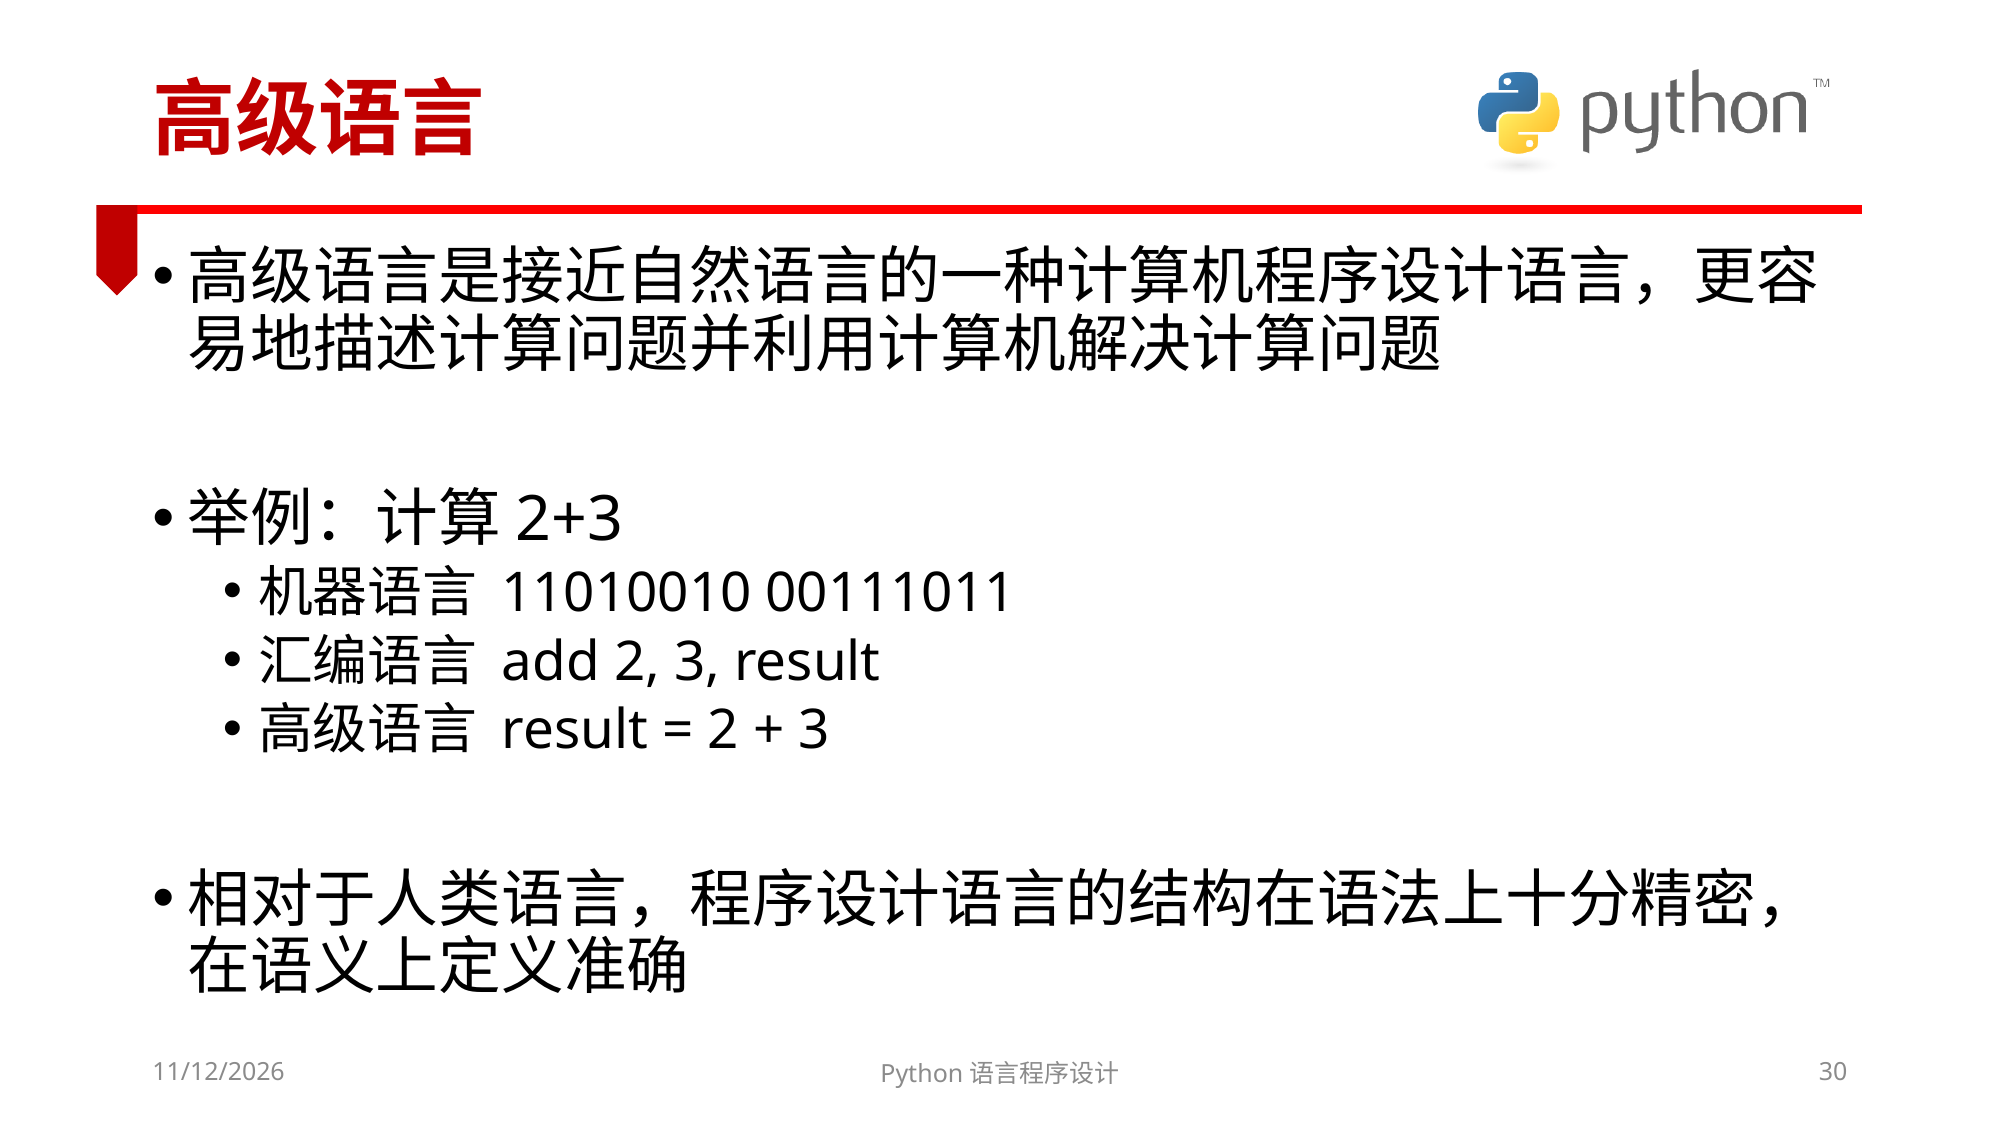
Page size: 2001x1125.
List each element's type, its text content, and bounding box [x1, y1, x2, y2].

footer Python语言程序设计 [662, 1042, 1338, 1103]
picture [1419, 47, 1863, 197]
slide_number 30 [1412, 1042, 1863, 1103]
title 高级语言 [137, 53, 1436, 191]
list 高级语言是接近自然语言的一种计算机程序设计语言，更容易地描述计算问题并利用计算机解决计算问题 举例：计算2+3 机器语言 11010010 00111011 汇编语言 add 2, 3, result 高级语言 result = 2 + 3 相对于人类语言，程序设计语言的结构在语法上十分精密，在语义上定义准确 [137, 236, 1863, 1014]
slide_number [137, 1042, 588, 1103]
